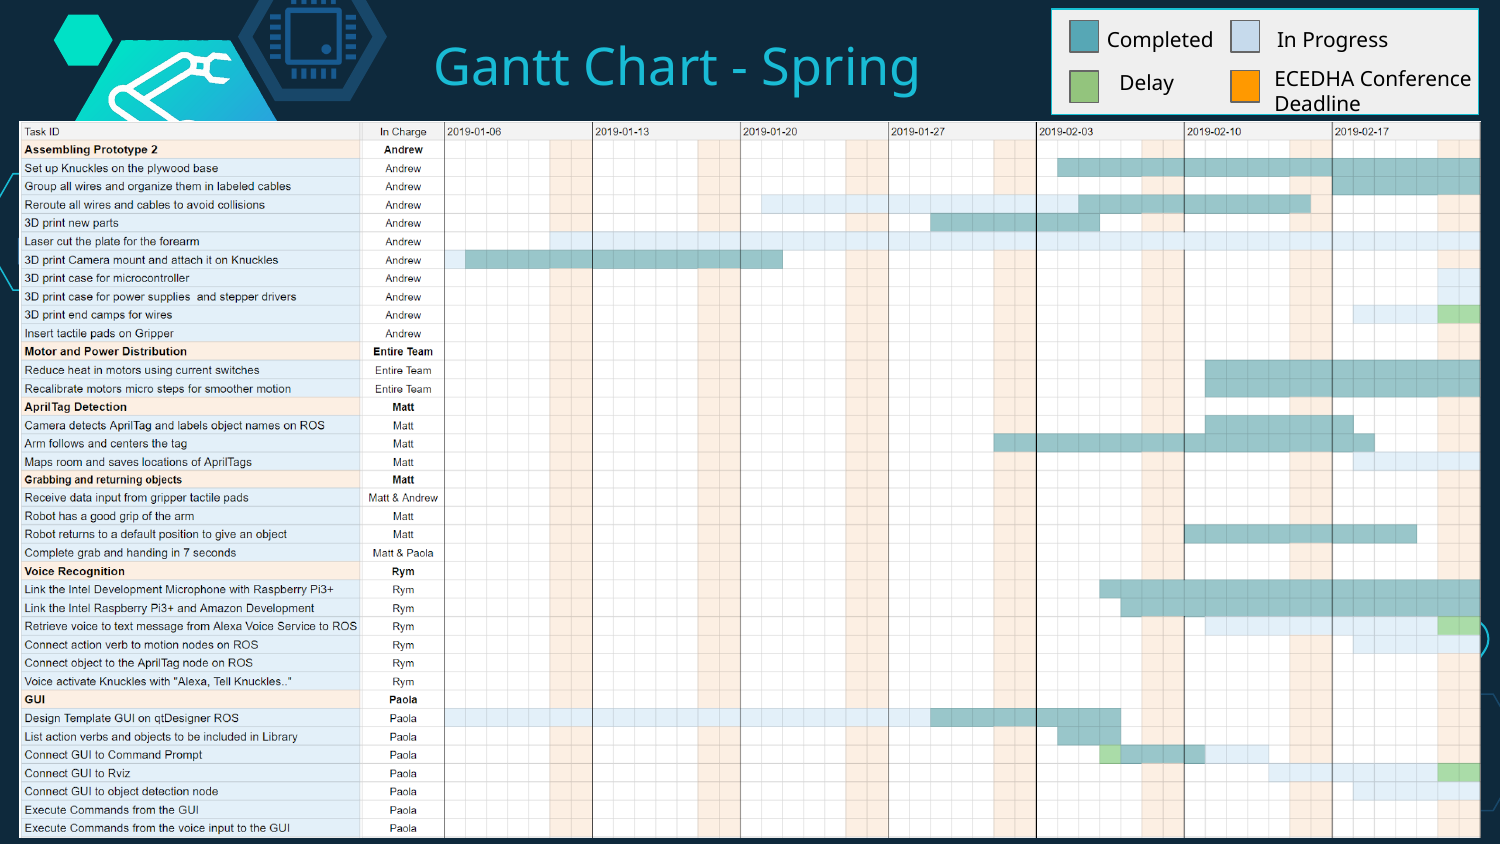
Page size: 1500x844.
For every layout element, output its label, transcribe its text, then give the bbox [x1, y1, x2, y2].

picture [272, 0, 353, 4]
title Gantt Chart - Spring [129, 4, 1226, 111]
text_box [1051, 8, 1500, 177]
picture [16, 44, 1481, 838]
